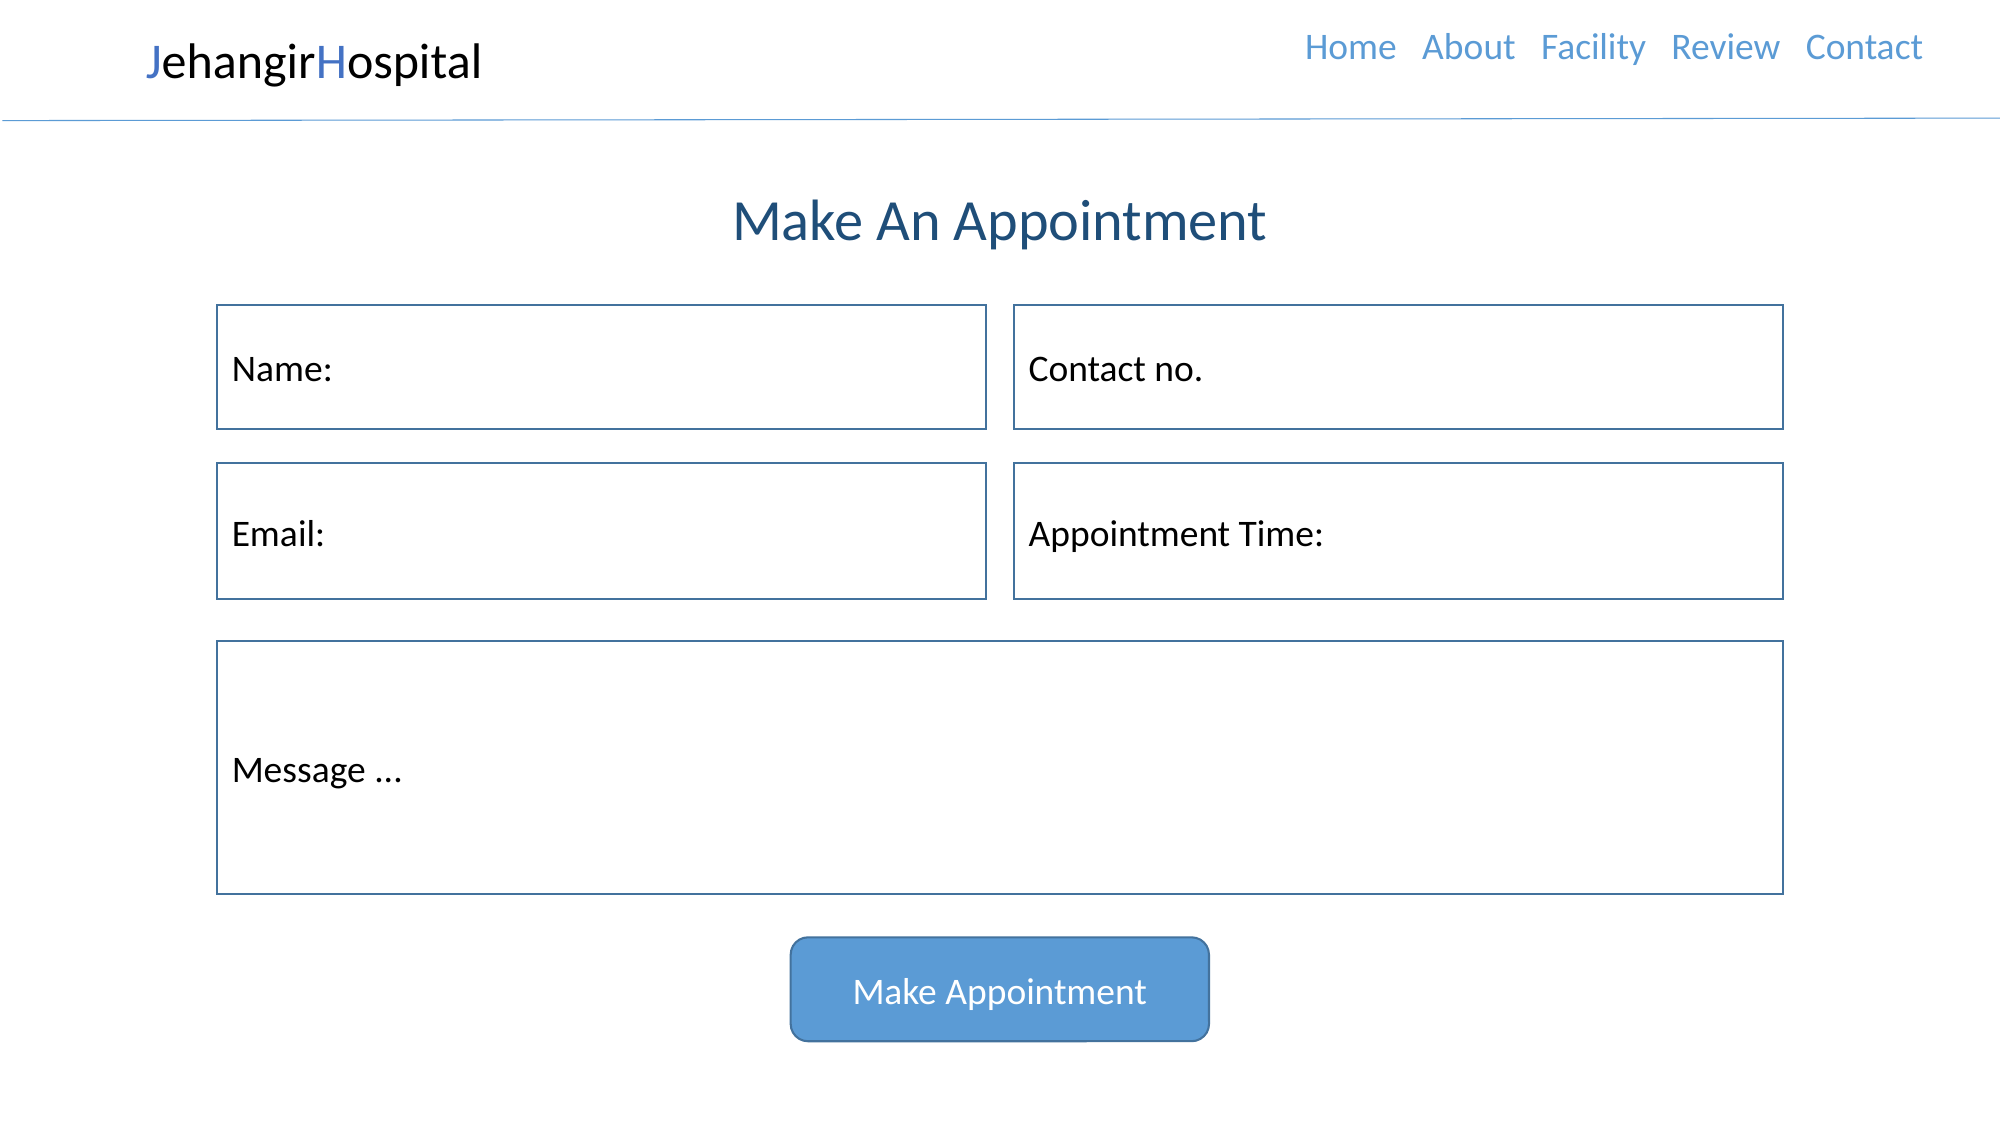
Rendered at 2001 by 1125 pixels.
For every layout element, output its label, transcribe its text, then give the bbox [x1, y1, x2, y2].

text_box Make Appointment [789, 936, 1211, 1043]
text_box Message ... [216, 640, 1784, 895]
text_box Contact no. [1013, 304, 1784, 430]
text_box Email: [216, 462, 987, 600]
text_box Home About Facility Review Contact [1281, 14, 1939, 118]
text_box Appointment Time: [1013, 462, 1784, 600]
text_box Name: [216, 304, 987, 430]
text_box Make An Appointment [717, 174, 1283, 260]
text_box JehangirHospital [130, 21, 497, 97]
